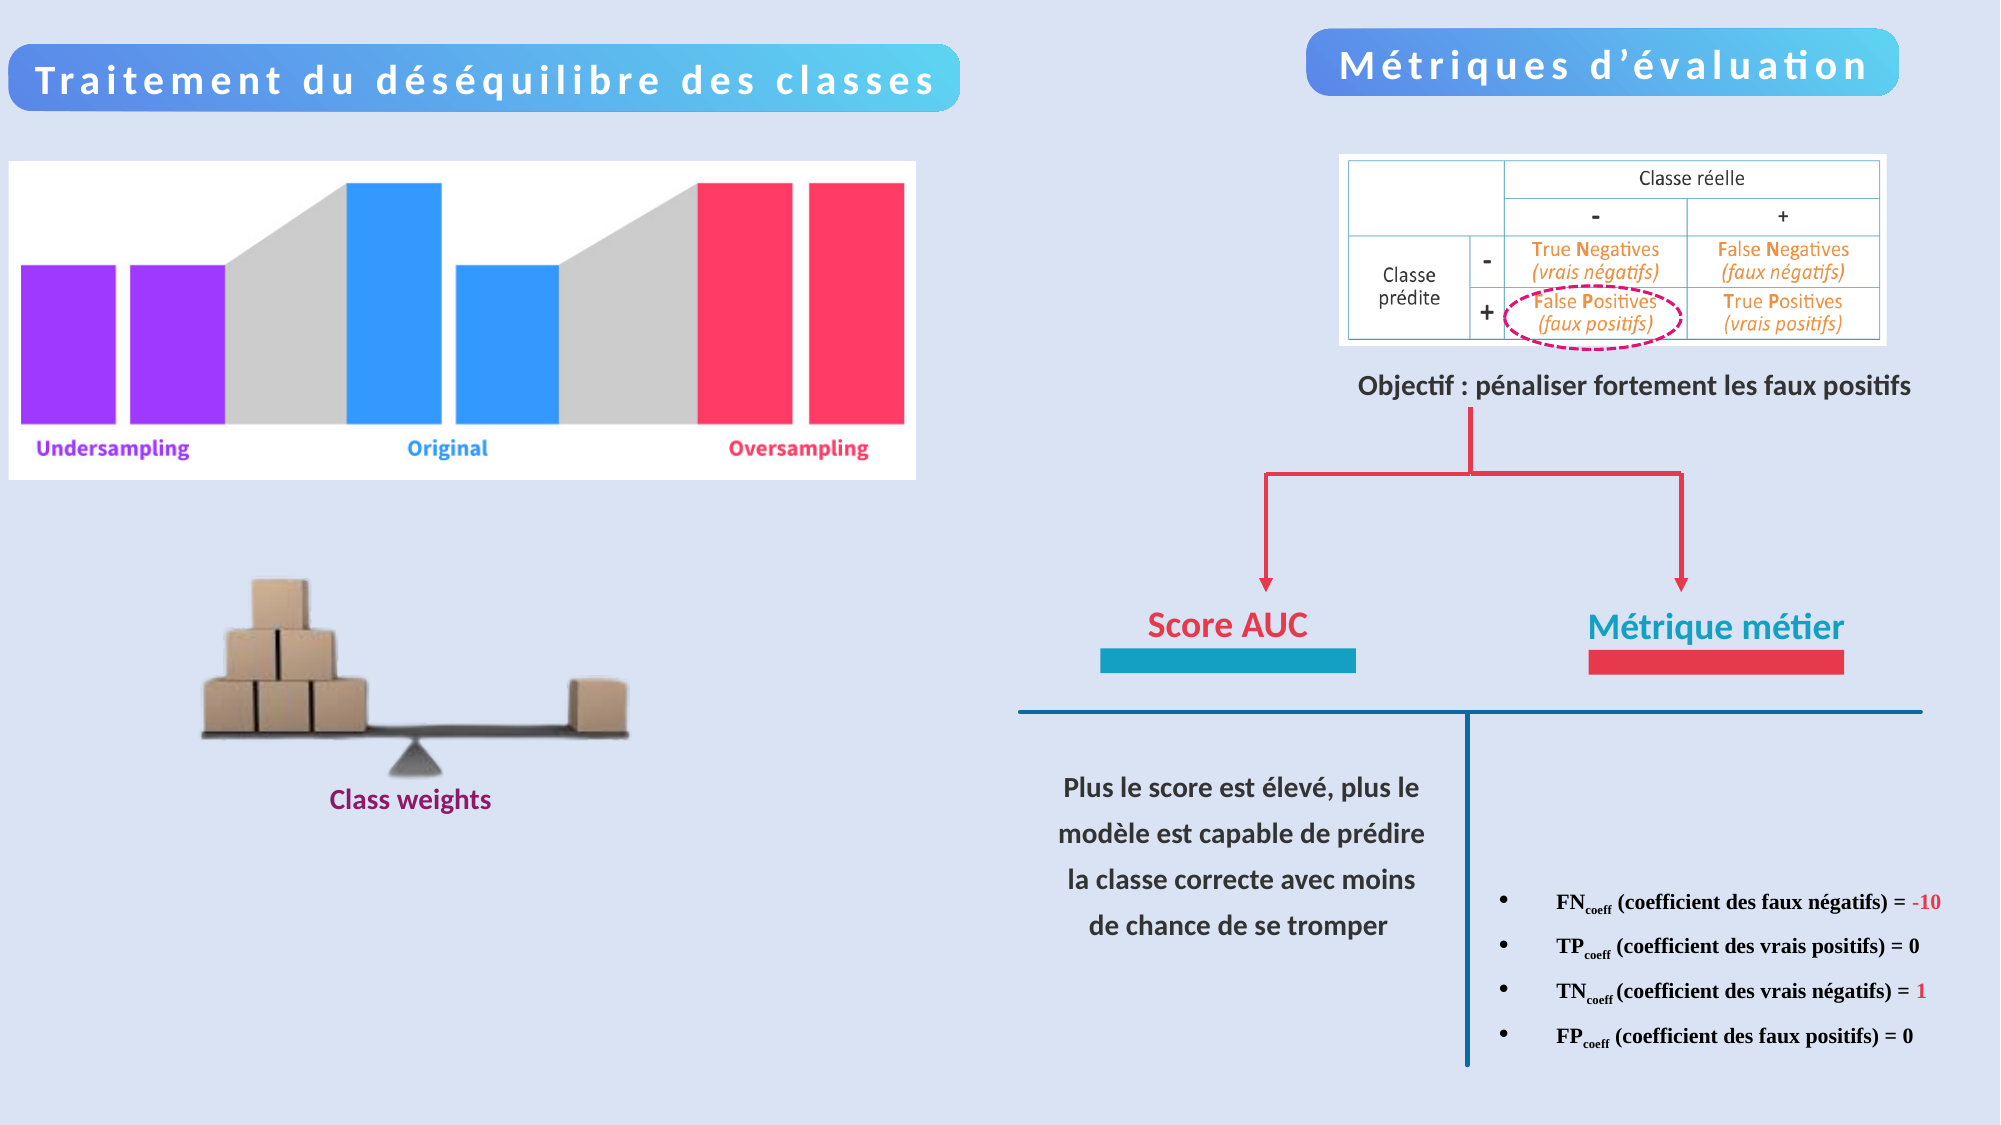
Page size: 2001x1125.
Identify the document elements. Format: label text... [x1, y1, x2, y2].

text_box [1503, 284, 1683, 351]
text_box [1485, 781, 2000, 1035]
text_box Objectif : pénaliser fortement les faux positifs [1306, 347, 1964, 409]
text_box Métrique métier [1572, 594, 1861, 655]
text_box Métriques d’évaluation [1305, 27, 1901, 97]
text_box Score AUC [1133, 592, 1324, 647]
picture [8, 161, 916, 480]
text_box Traitement du déséquilibre des classes [7, 43, 961, 113]
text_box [1265, 407, 1682, 593]
text_box Plus le score est élevé, plus le modèle est capable de prédire la classe correcte avec moins de chance de se tromper [1034, 750, 1450, 949]
text_box [1099, 647, 1357, 674]
text_box [1338, 153, 1888, 347]
picture [123, 492, 723, 852]
text_box [1588, 649, 1845, 676]
